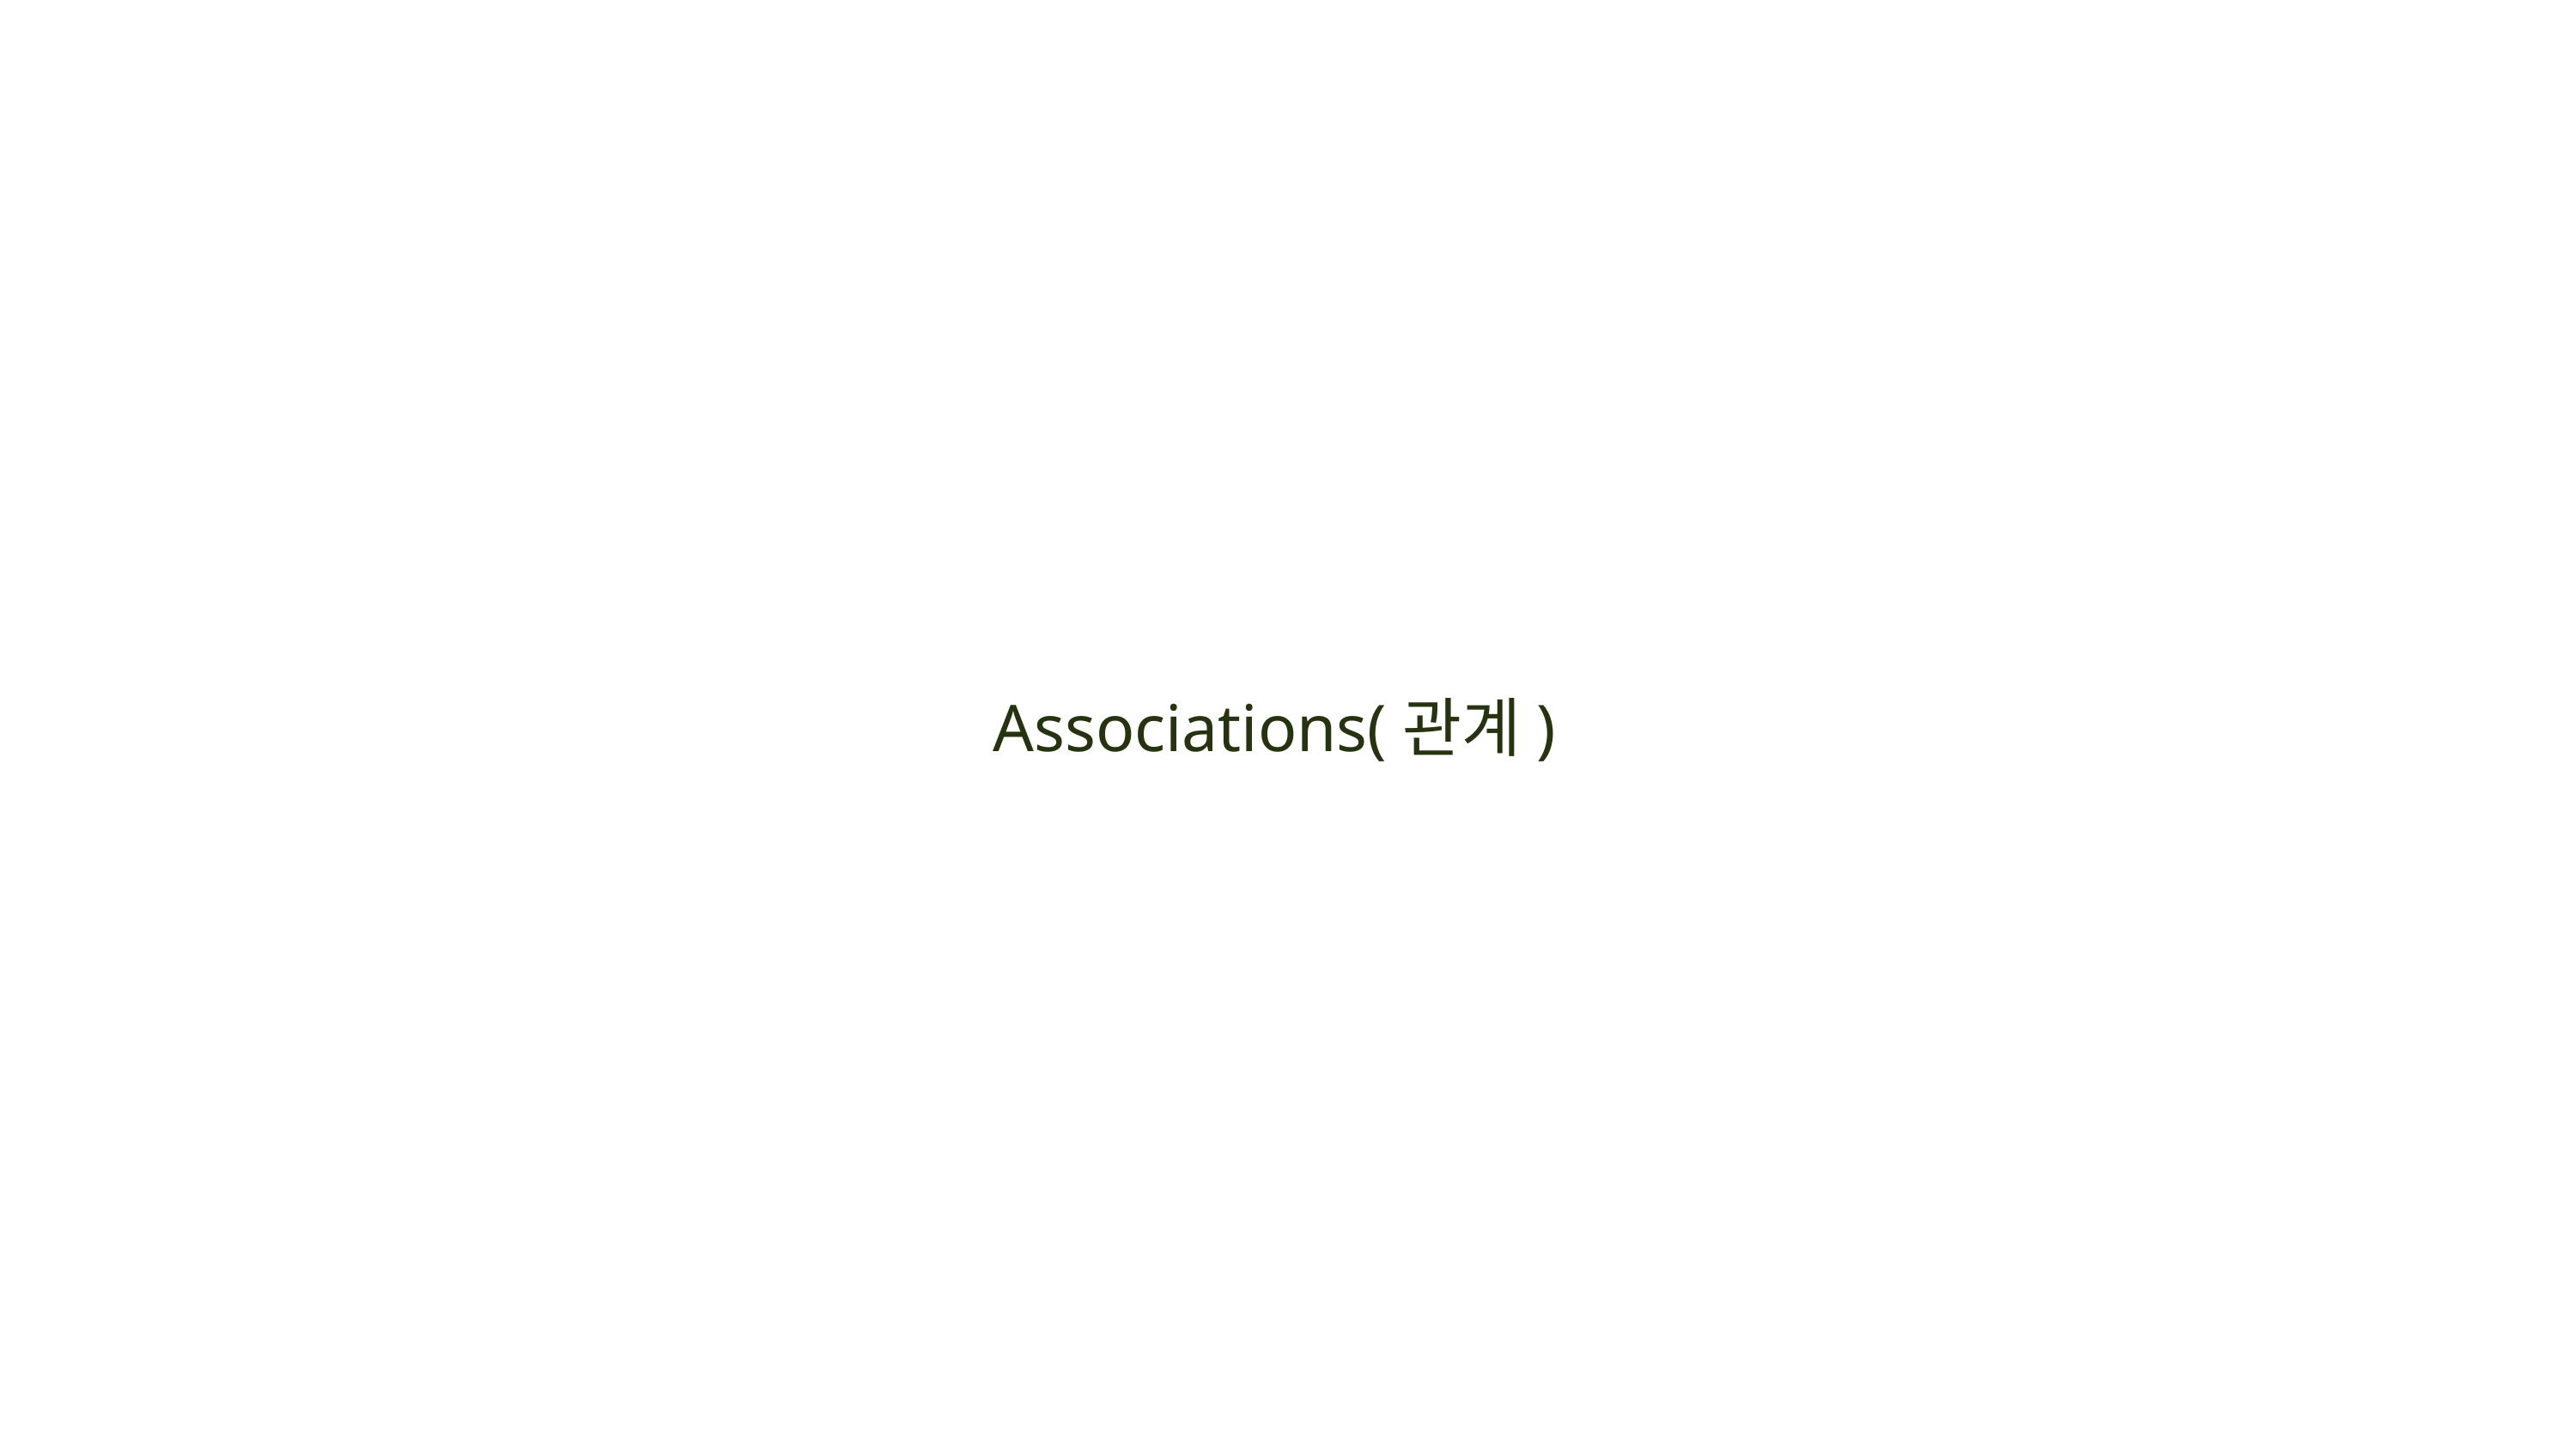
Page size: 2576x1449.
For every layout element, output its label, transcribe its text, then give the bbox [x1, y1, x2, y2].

text_box Associations(관계) [993, 674, 1740, 765]
